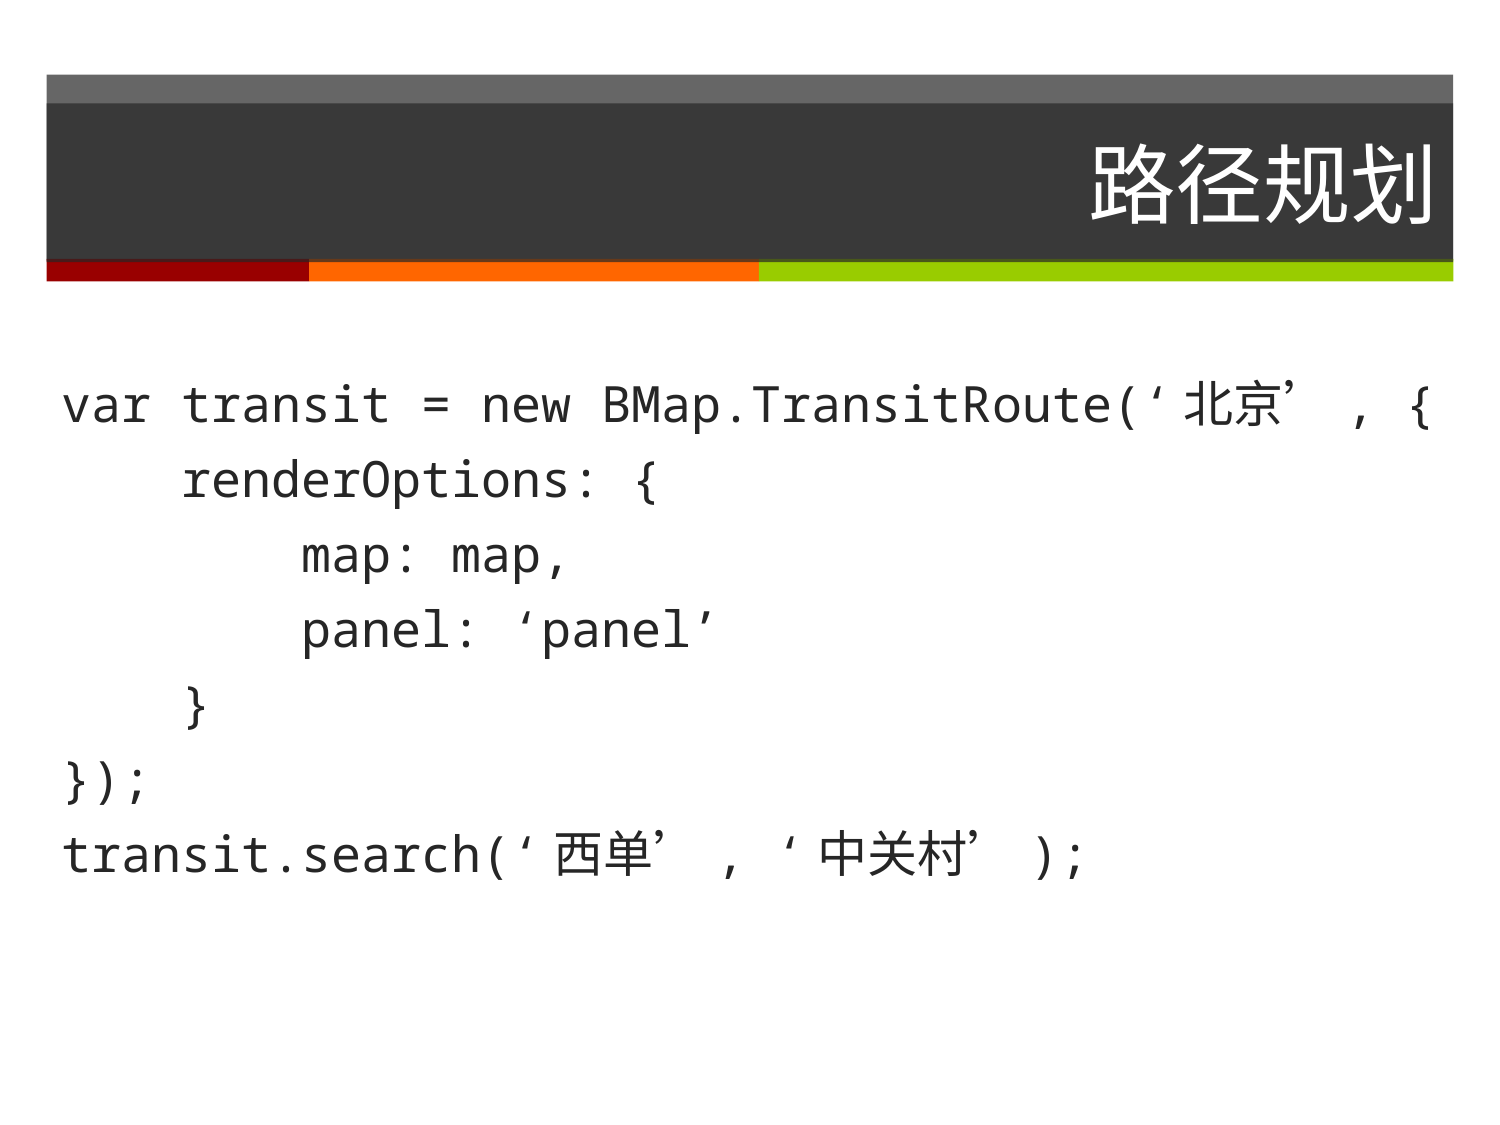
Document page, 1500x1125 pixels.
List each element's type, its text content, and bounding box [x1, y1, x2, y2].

title 路径规划 [46, 103, 1454, 263]
list var transit = new BMap.TransitRoute(‘北京’, { renderOptions: { map: map, panel: ‘panel’ } }); transit.search(‘西单’, ‘中关村’); [46, 350, 1454, 1094]
